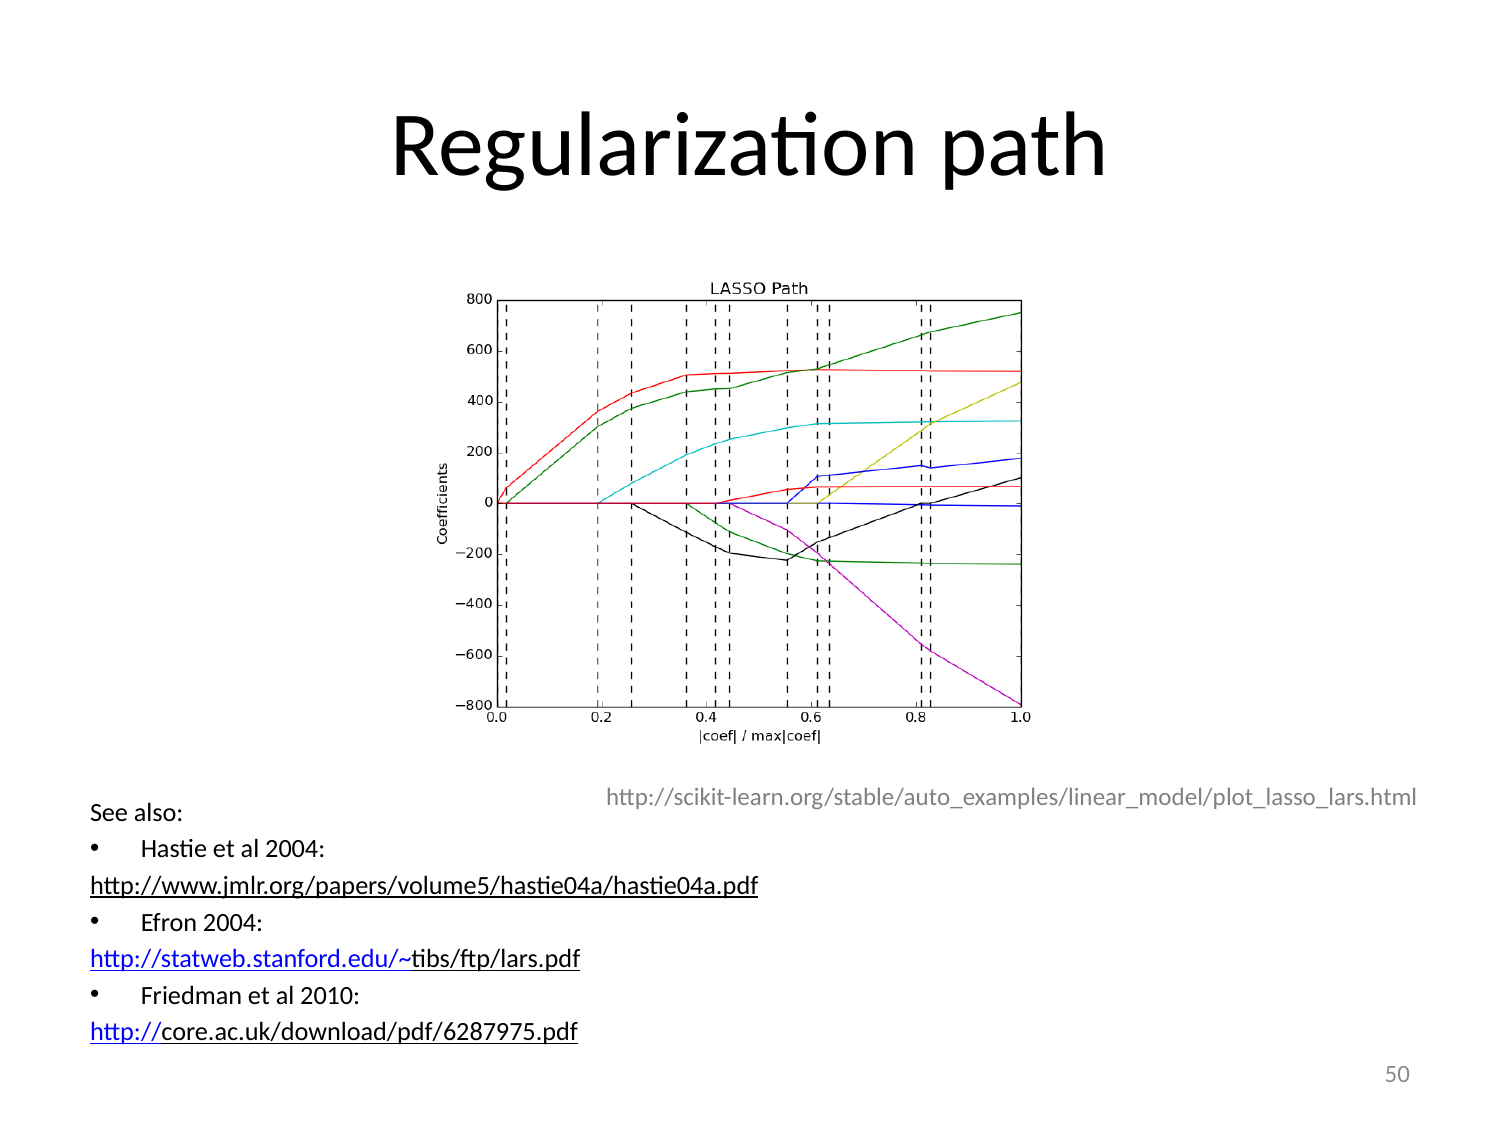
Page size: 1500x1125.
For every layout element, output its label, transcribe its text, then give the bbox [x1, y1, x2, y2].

title Regularization path [75, 45, 1425, 233]
text_box http://scikit-learn.org/stable/auto_examples/linear_model/plot_lasso_lars.html [591, 773, 1440, 818]
list See also: Hastie et al 2004: http://www.jmlr.org/papers/volume5/hastie04a/hastie04a.pdf Efron 2004: http://statweb.stanford.edu/~tibs/ftp/lars.pdf Friedman et al 2010: http://core.ac.uk/download/pdf/6287975.pdf [75, 787, 1425, 1055]
picture [412, 249, 1088, 757]
slide_number 50 [1074, 1042, 1425, 1103]
